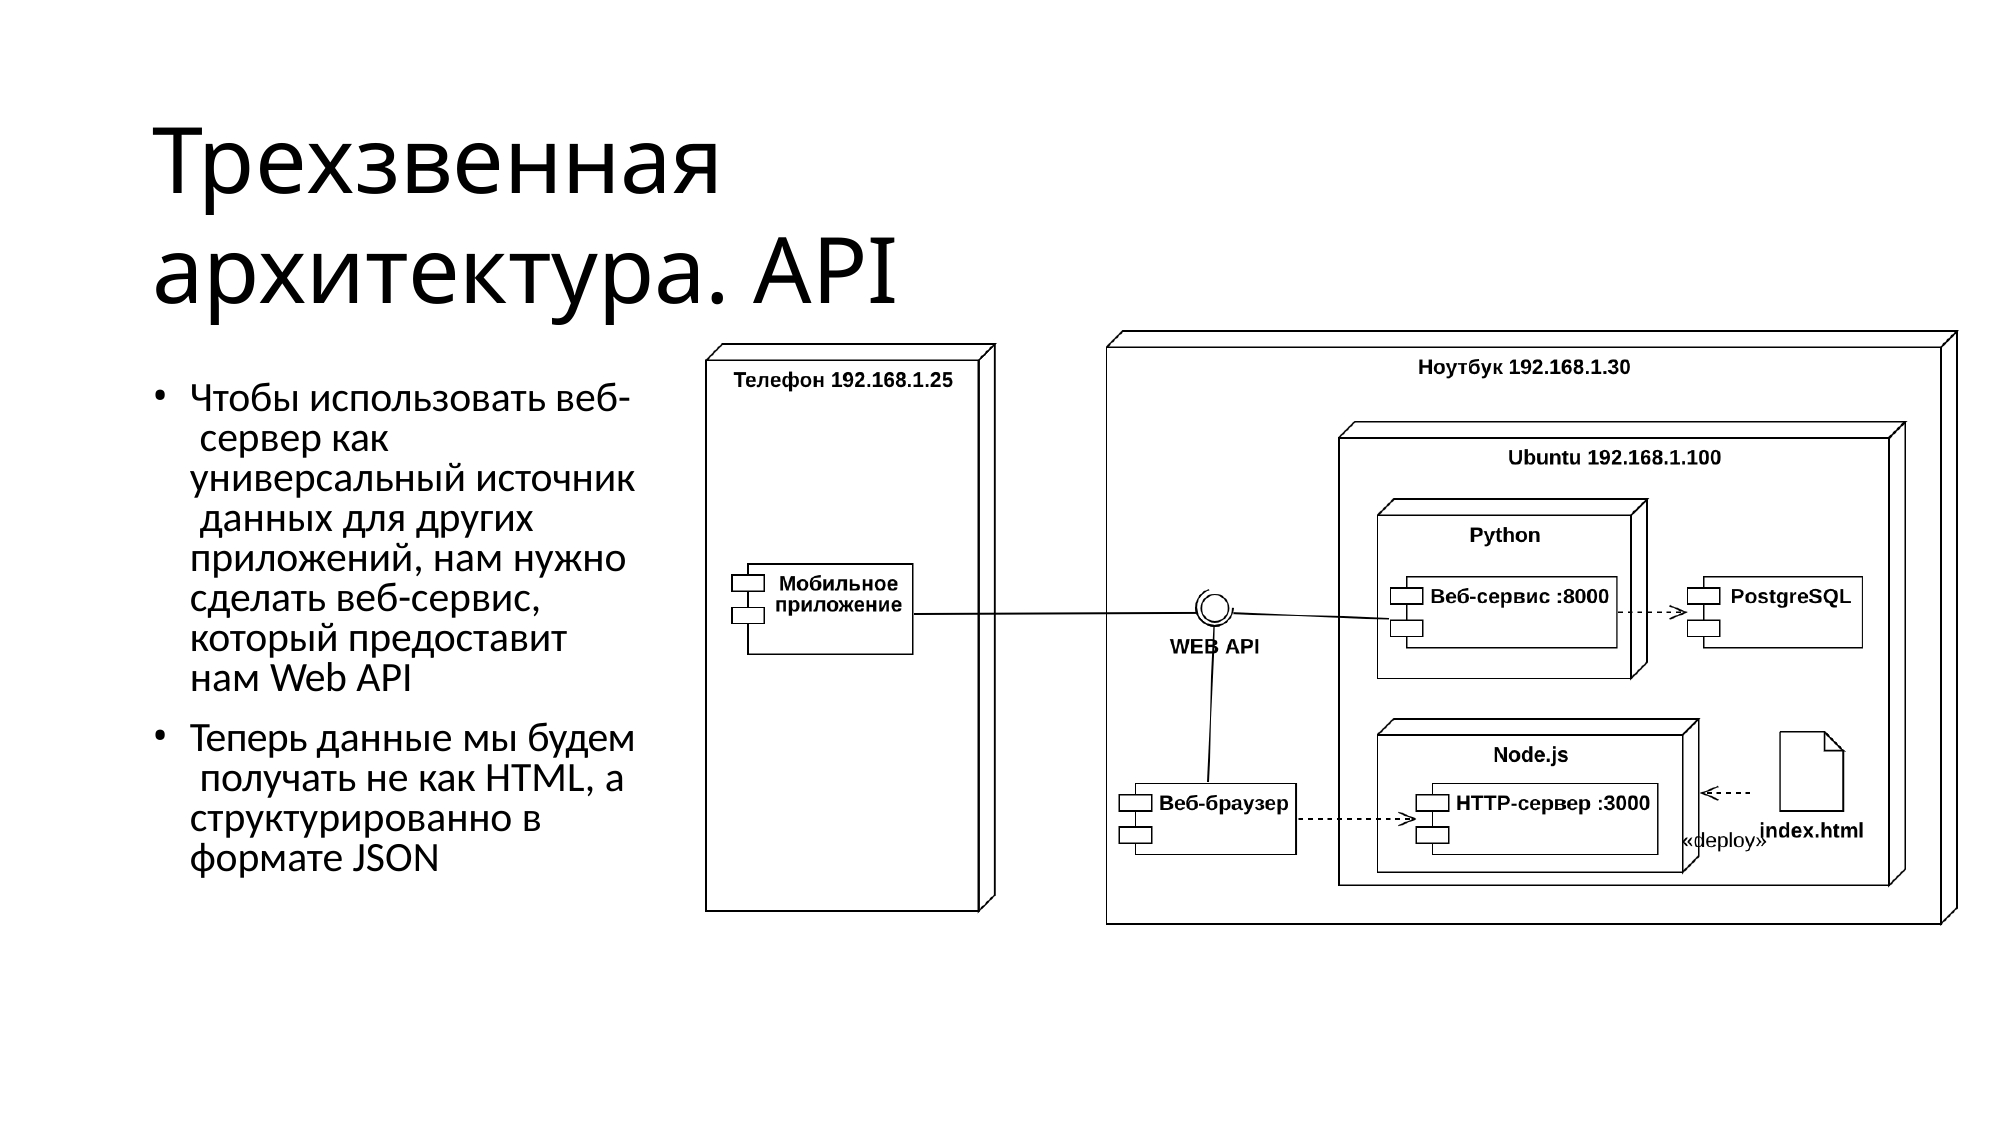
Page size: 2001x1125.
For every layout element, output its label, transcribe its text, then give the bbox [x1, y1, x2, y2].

text_box Чтобы использовать веб- сервер как универсальный источник данных для других приложений, нам нужно сделать веб-сервис, который предоставит нам Web API Теперь данные мы будем получать не как HTML, а структурированно в формате JSON [150, 367, 645, 880]
picture [704, 330, 1960, 927]
title Трехзвенная архитектура. API [150, 100, 1291, 323]
